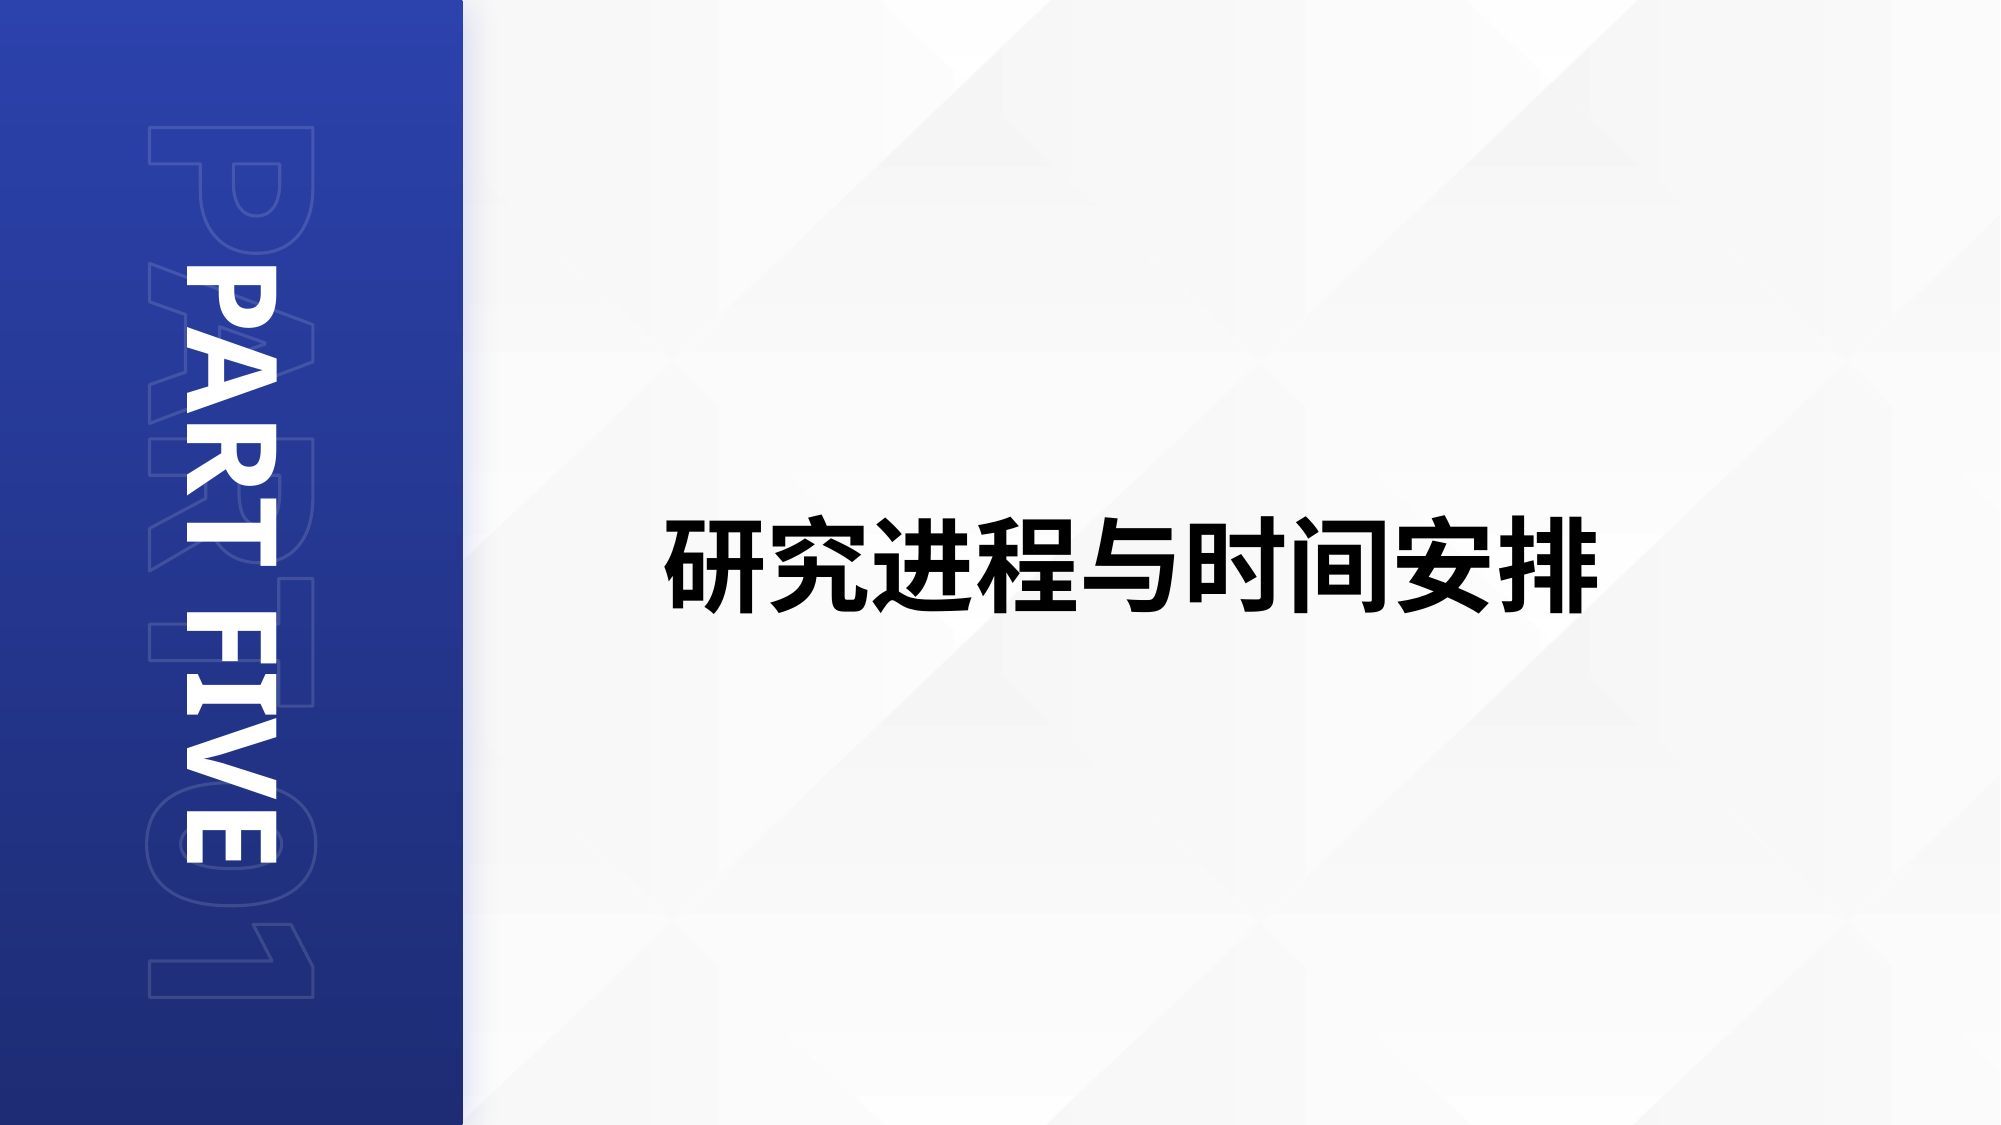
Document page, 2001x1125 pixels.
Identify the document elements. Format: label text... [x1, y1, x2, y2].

picture [0, 0, 2000, 1125]
list PART FIVE [93, 127, 428, 998]
title 研究进程与时间安排 [662, 127, 1944, 998]
